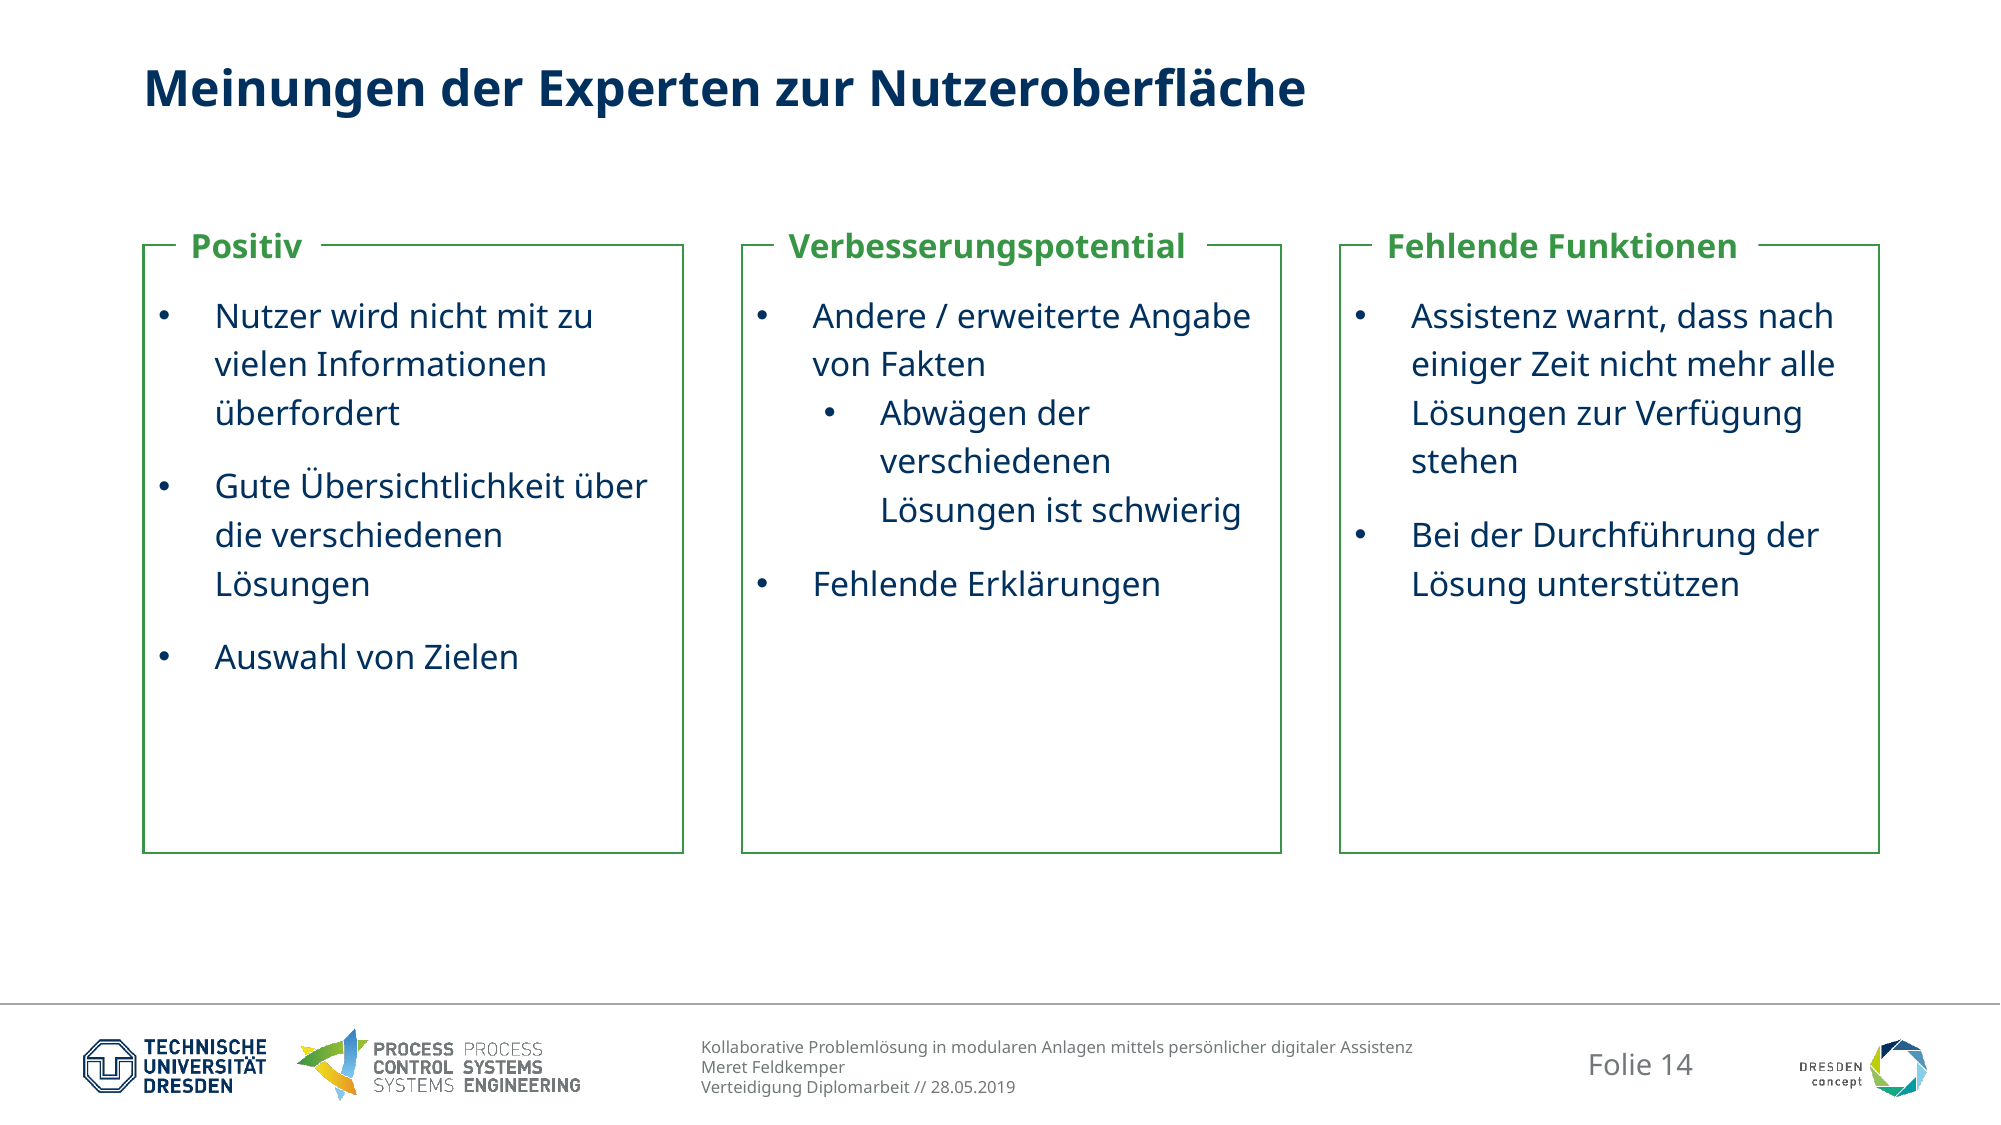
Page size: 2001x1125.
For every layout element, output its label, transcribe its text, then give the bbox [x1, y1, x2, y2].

picture [297, 1028, 580, 1101]
picture [83, 1039, 266, 1093]
picture [1800, 1039, 1927, 1097]
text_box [1339, 217, 1880, 854]
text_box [741, 217, 1281, 854]
title Meinungen der Experten zur Nutzeroberfläche [143, 56, 1880, 169]
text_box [143, 217, 683, 854]
